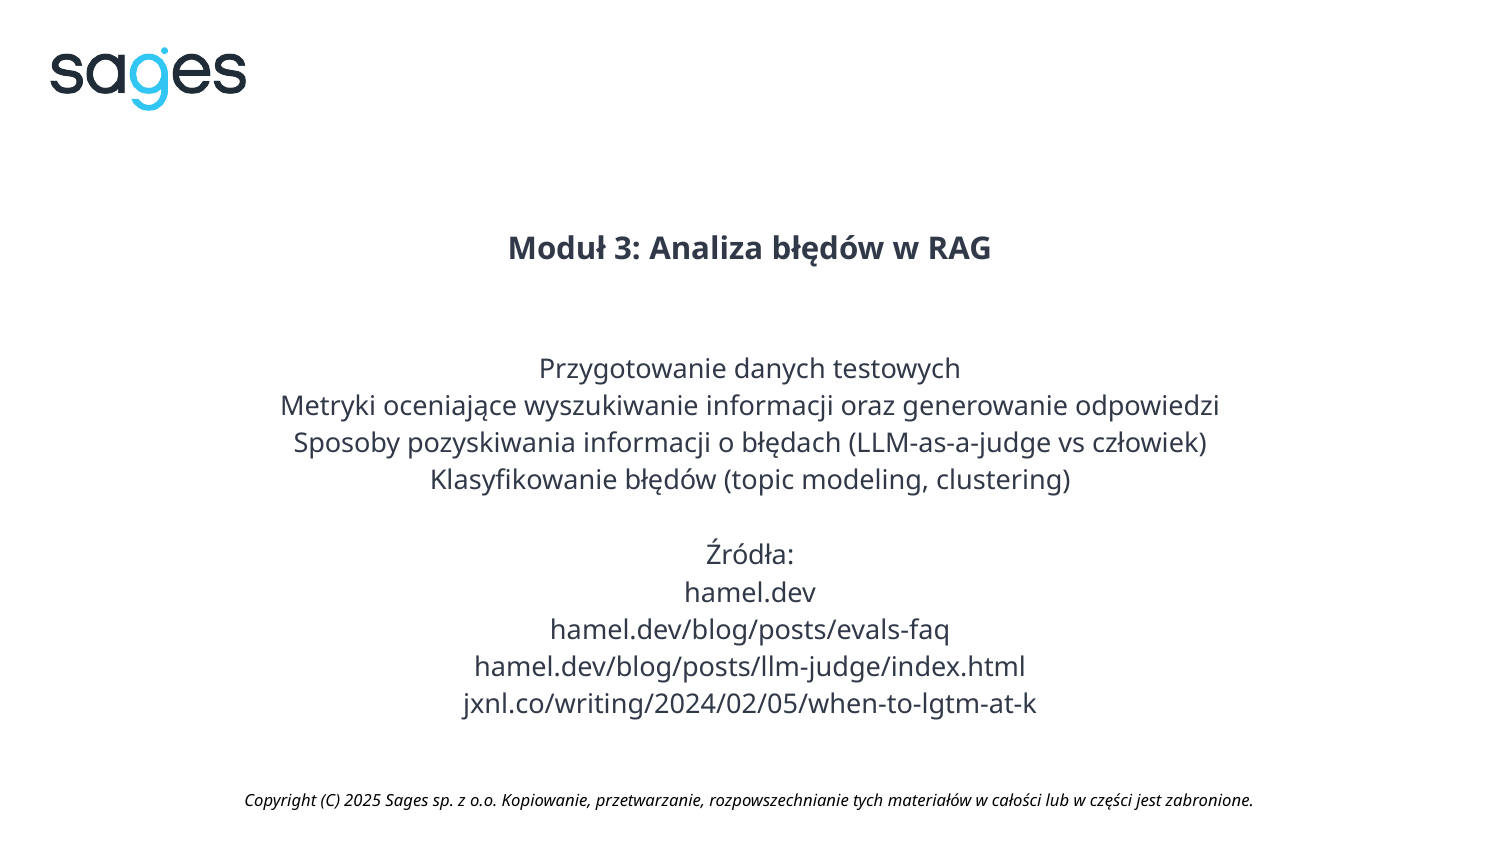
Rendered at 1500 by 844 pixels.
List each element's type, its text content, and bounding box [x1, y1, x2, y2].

text_box [310, 320, 1202, 397]
picture [50, 47, 246, 111]
text_box Moduł 3: Analiza błędów w RAG Przygotowanie danych testowych Metryki oceniające wyszukiwanie informacji oraz generowanie odpowiedzi Sposoby pozyskiwania informacji o błędach (LLM-as-a-judge vs człowiek) Klasyfikowanie błędów (topic modeling, clustering) Źródła: hamel.dev hamel.dev/blog/posts/evals-faq hamel.dev/blog/posts/llm-judge/index.html jxnl.co/writing/2024/02/05/when-to-lgtm-at-k [209, 207, 1291, 735]
